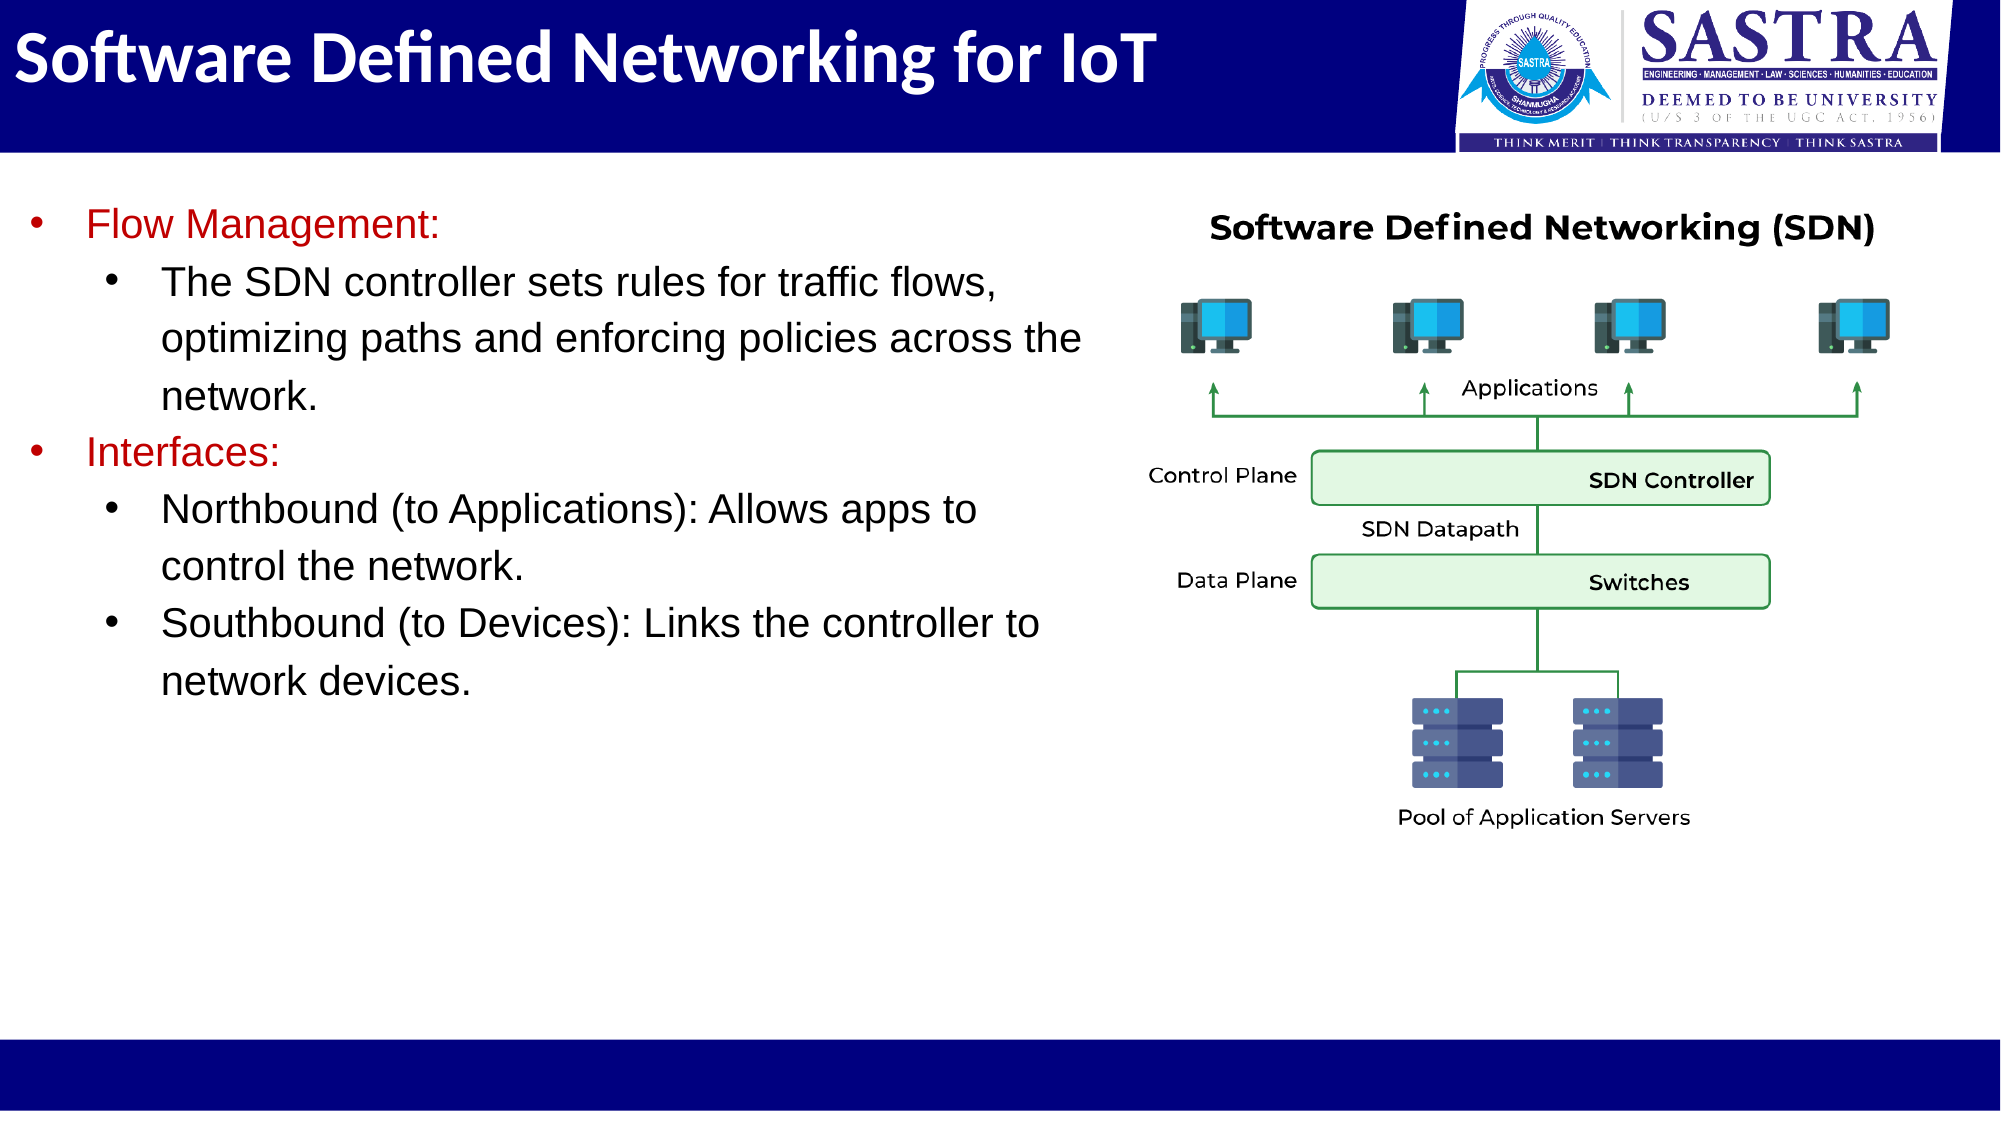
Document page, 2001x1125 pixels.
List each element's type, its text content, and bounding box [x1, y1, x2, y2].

text_box Software Defined Networking for IoT [0, 0, 1485, 105]
text_box Flow Management: The SDN controller sets rules for traffic flows, optimizing paths and enforcing policies across the network. Interfaces: Northbound (to Applications): Allows apps to control the network. Southbound (to Devices): Links the controller to network devices. [14, 182, 1106, 711]
picture [1105, 195, 1982, 850]
picture [1451, 0, 1946, 162]
